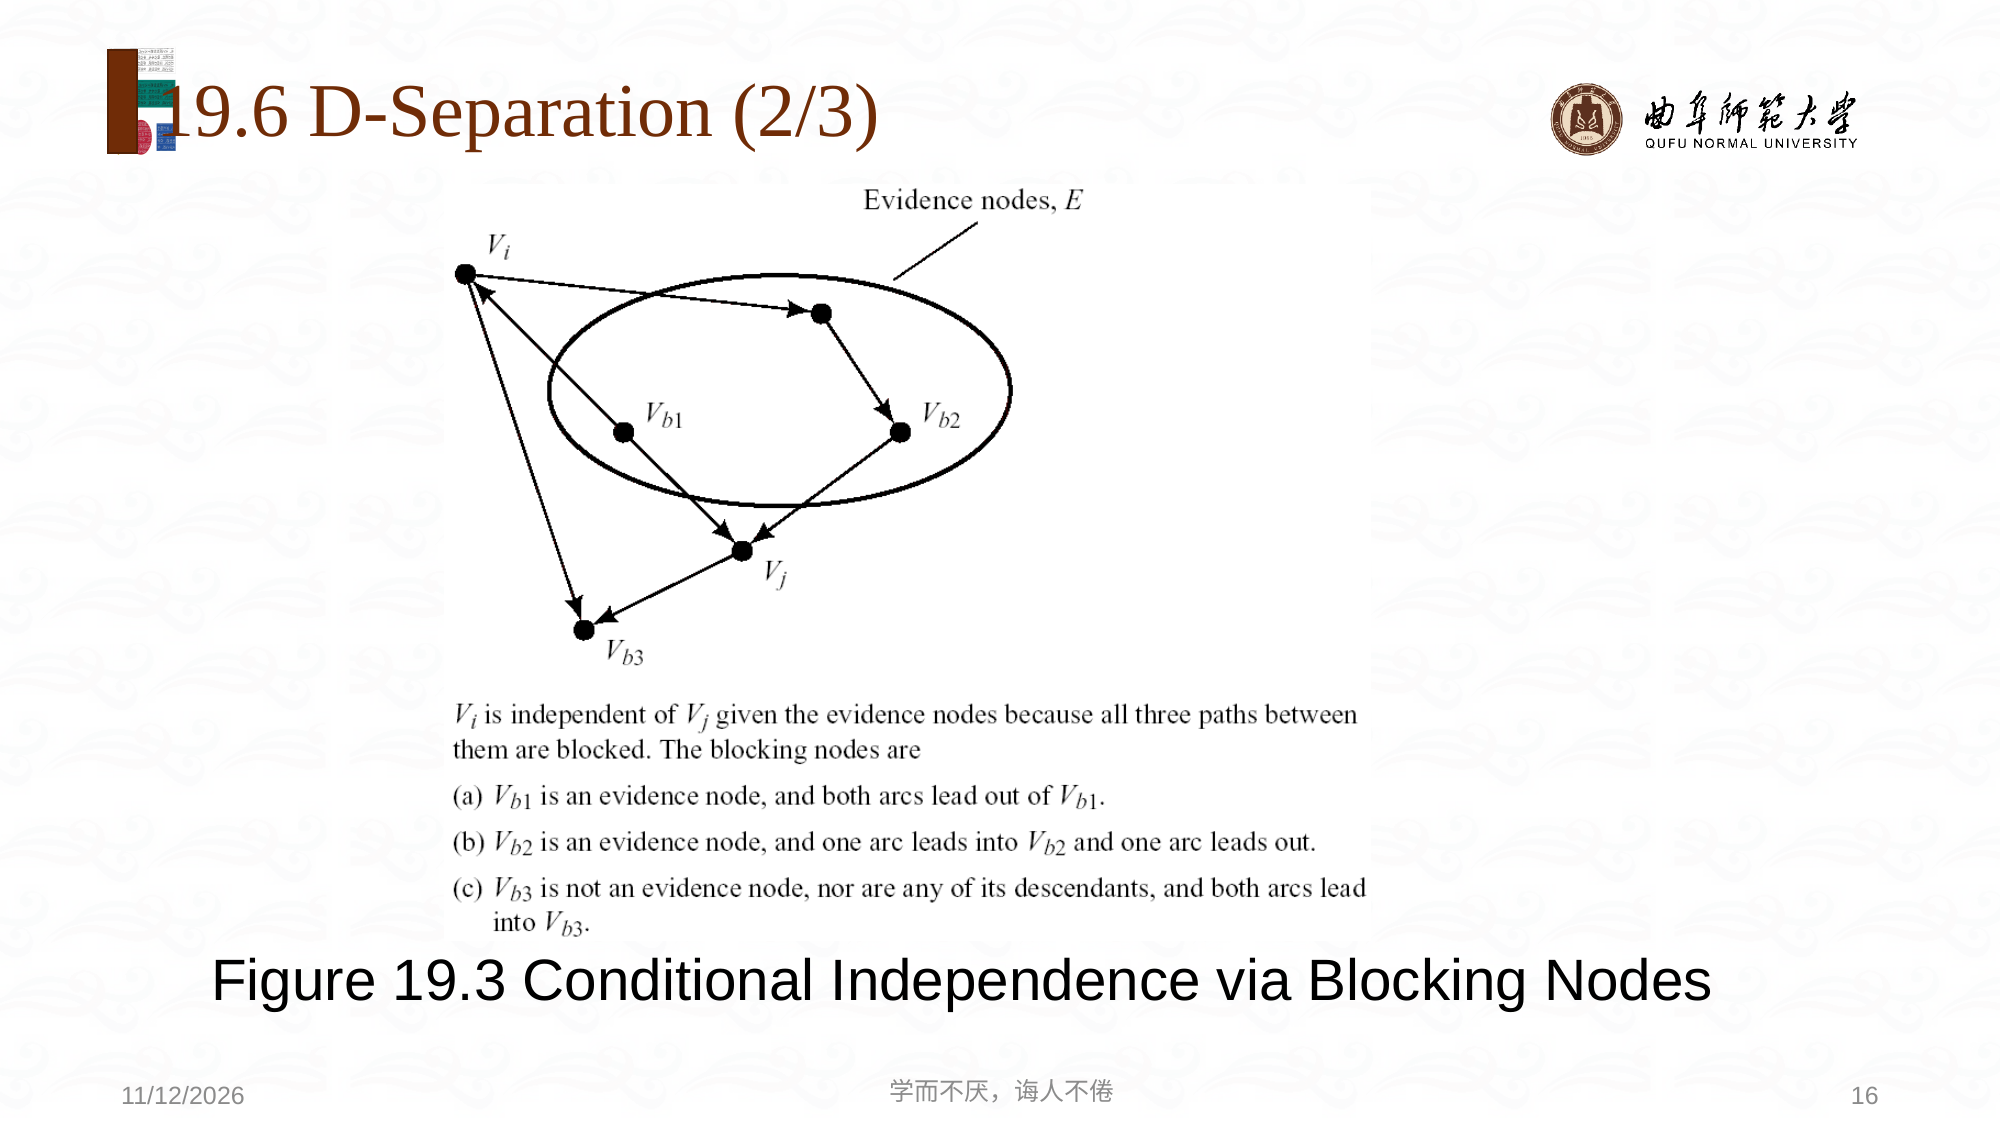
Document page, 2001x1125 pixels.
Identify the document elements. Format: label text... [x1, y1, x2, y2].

picture [1543, 75, 1894, 158]
text_box Figure 19.3 Conditional Independence via Blocking Nodes [196, 934, 1744, 1020]
footer 学而不厌，诲人不倦 [664, 1063, 1340, 1124]
slide_number 16 [1443, 1065, 1894, 1125]
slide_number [106, 1065, 557, 1125]
title 19.6 D-Separation (2/3) [141, 62, 1284, 161]
picture [108, 46, 176, 161]
picture [444, 184, 1371, 941]
